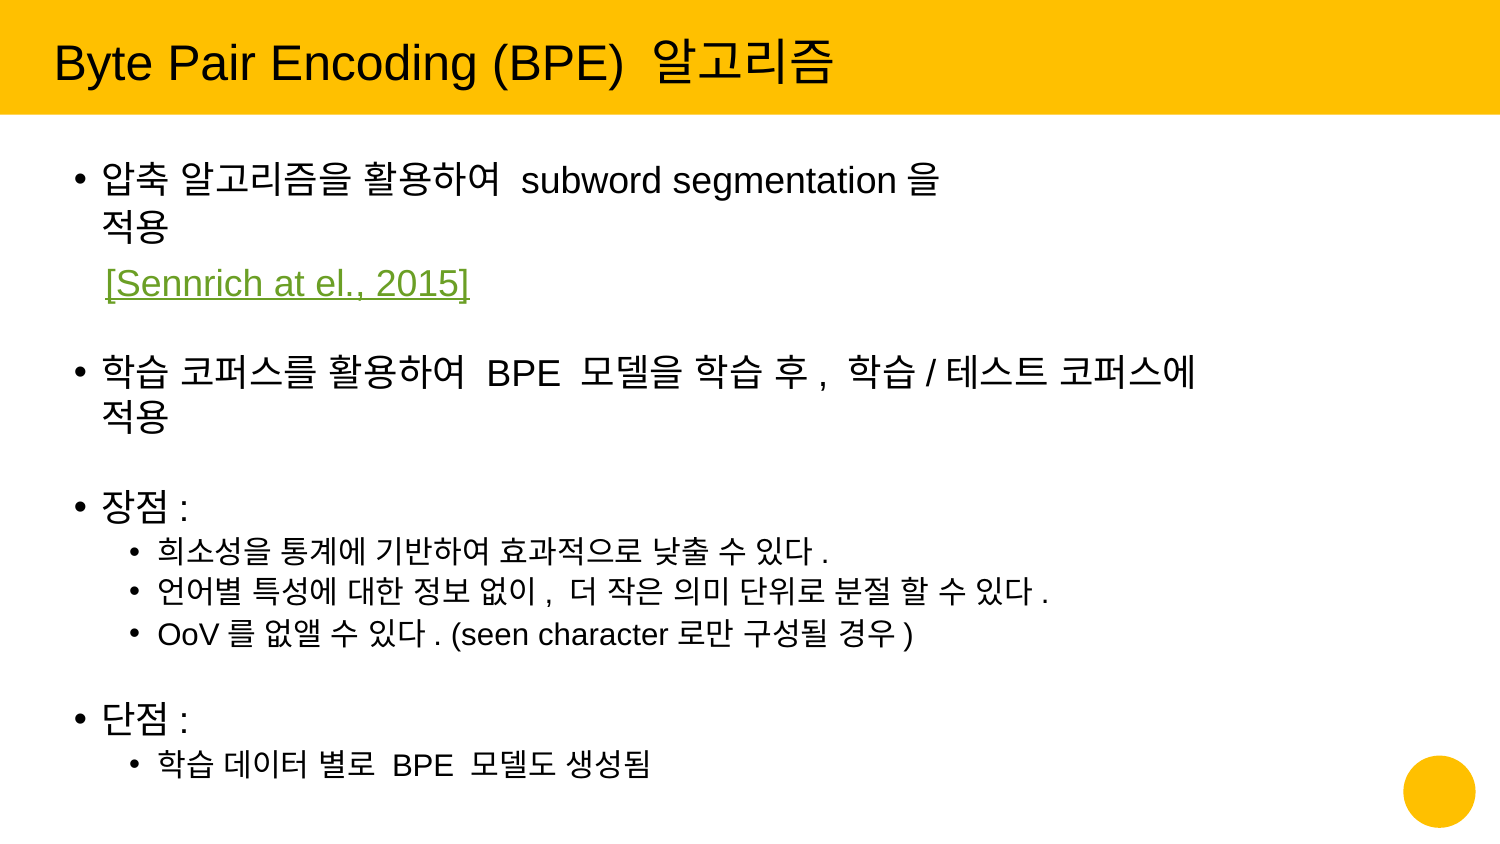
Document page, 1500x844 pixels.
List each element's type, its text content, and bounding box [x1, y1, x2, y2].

text_box Byte Pair Encoding (BPE) 알고리즘 [42, 41, 1309, 87]
text_box 압축 알고리즘을 활용하여 subword segmentation을 적용 [Sennrich at el., 2015] 학습 코퍼스를 활용하여 BPE 모델을 학습 후, 학습/테스트 코퍼스에 적용 장점: 희소성을 통계에 기반하여 효과적으로 낮출 수 있다. 언어별 특성에 대한 정보 없이, 더 작은 의미 단위로 분절 할 수 있다. OoV를 없앨 수 있다. (seen character로만 구성될 경우) 단점: 학습 데이터 별로 BPE 모델도 생성됨 [71, 146, 1202, 783]
